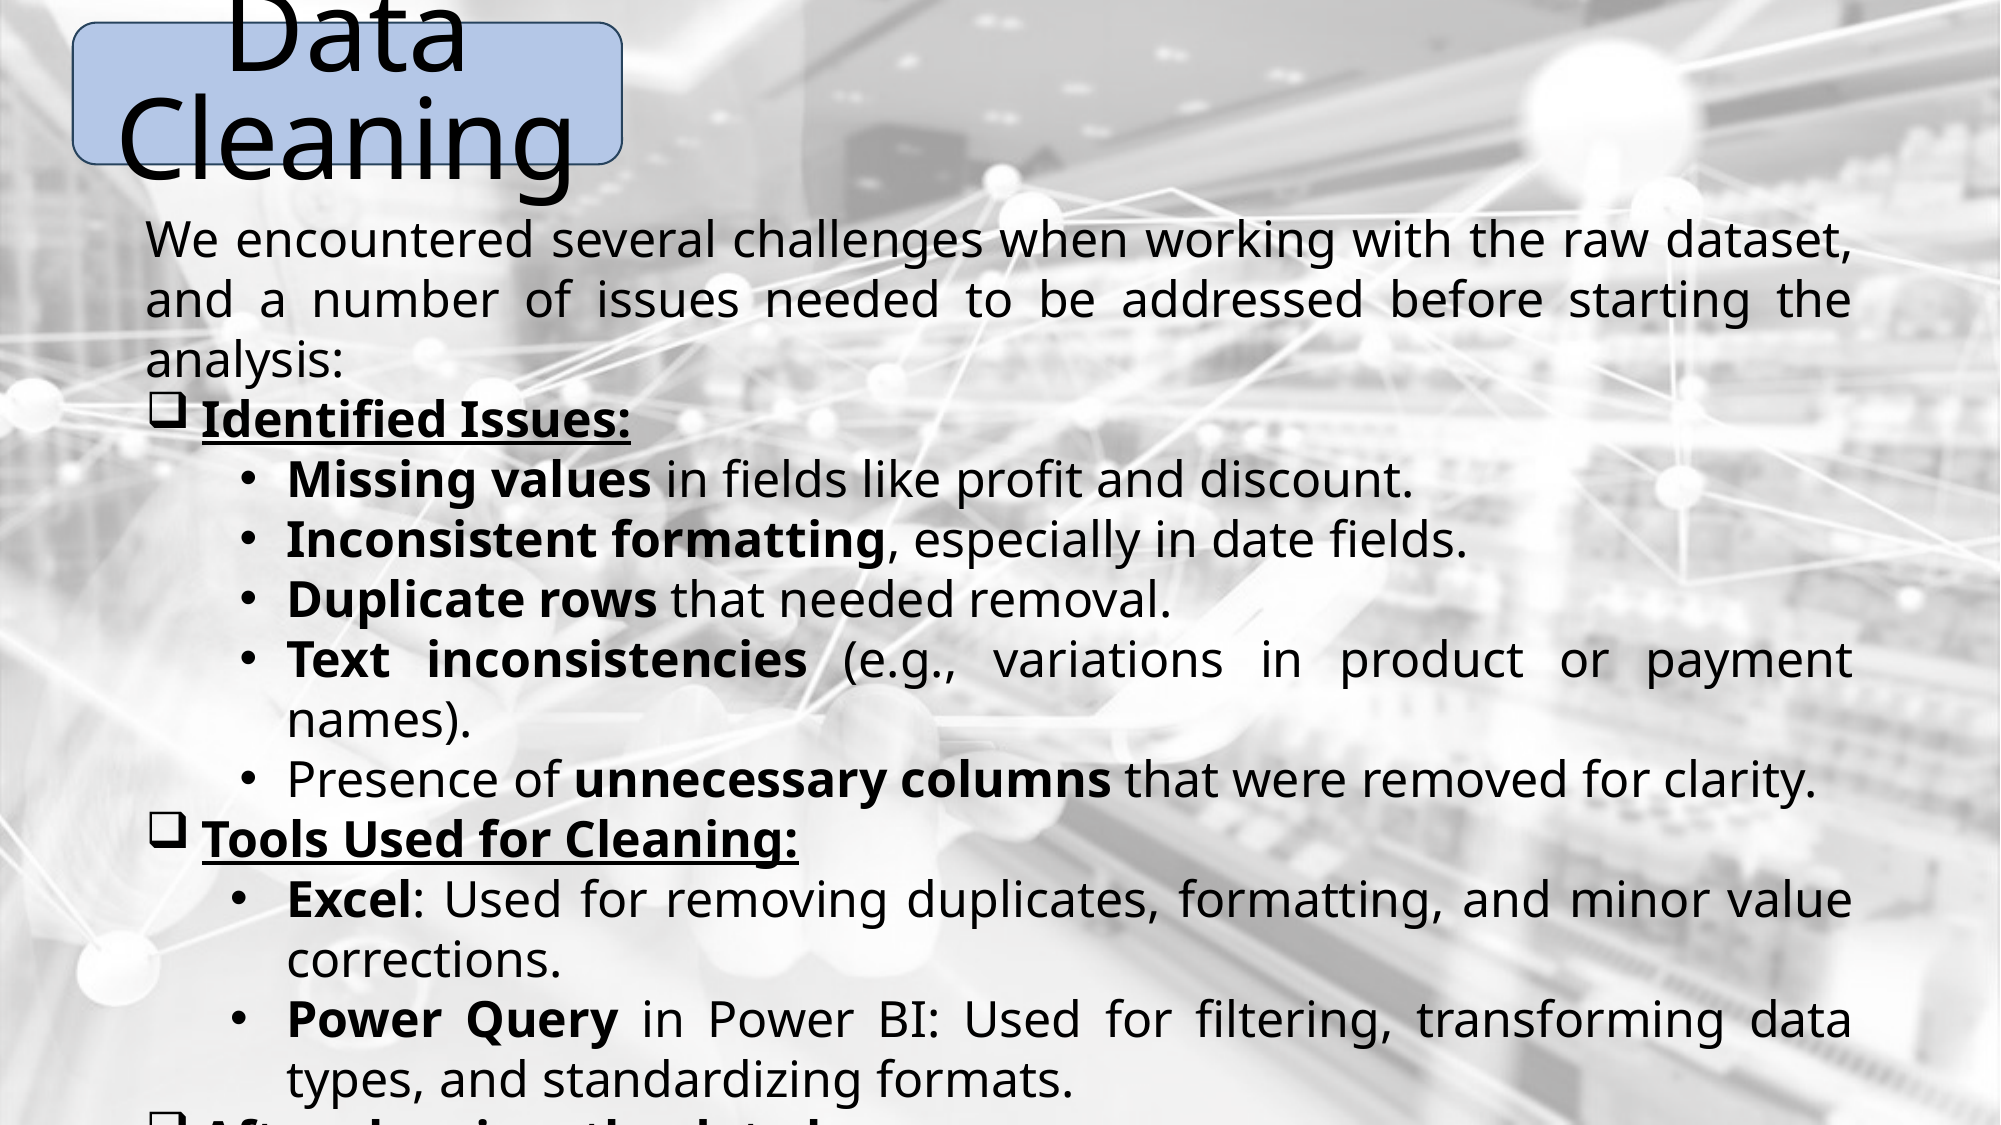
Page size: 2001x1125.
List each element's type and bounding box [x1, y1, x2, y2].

list [0, 0, 2000, 1125]
